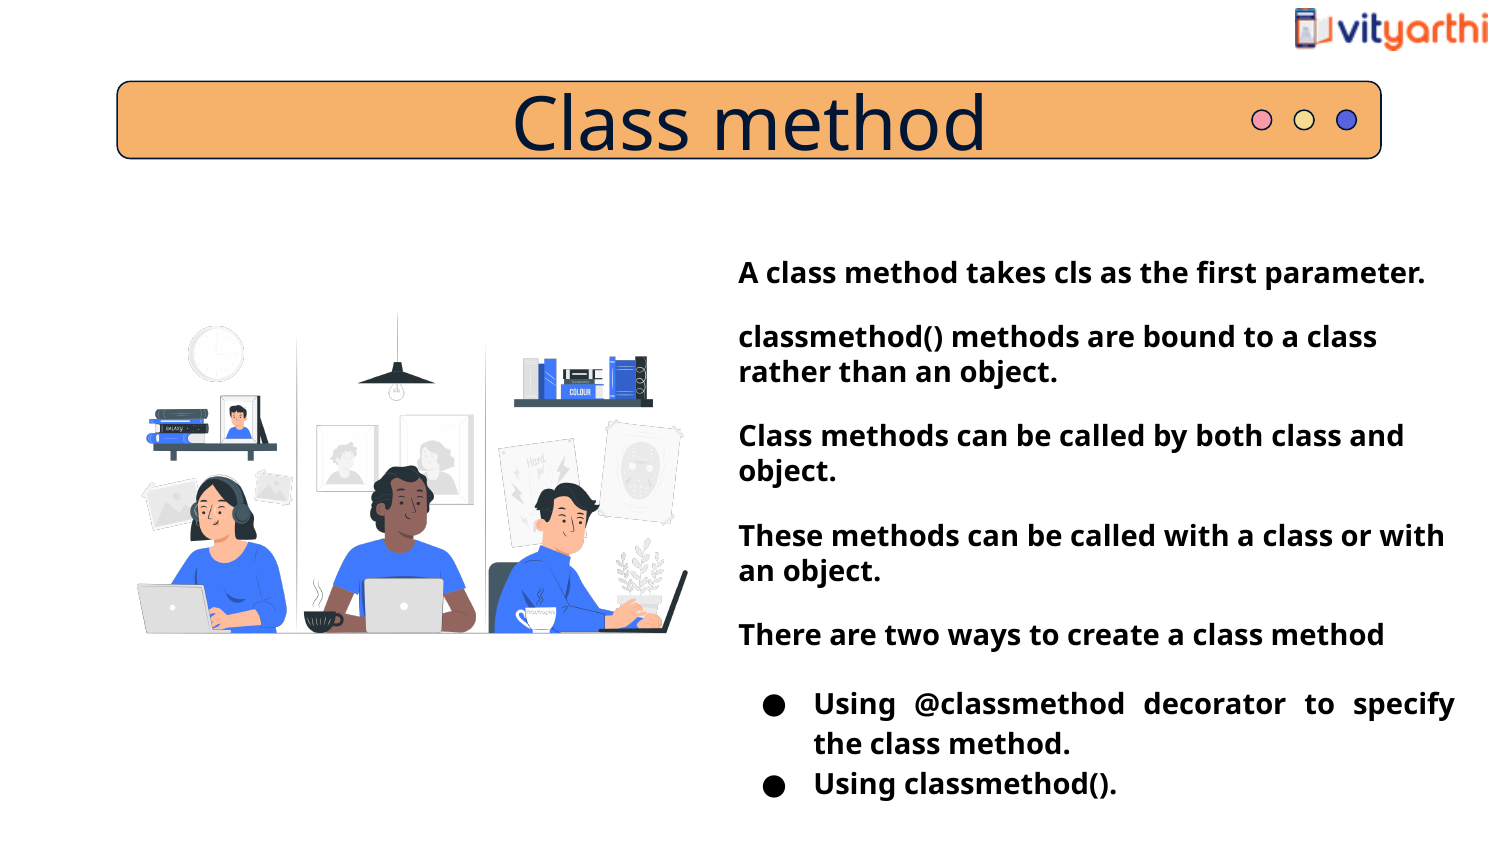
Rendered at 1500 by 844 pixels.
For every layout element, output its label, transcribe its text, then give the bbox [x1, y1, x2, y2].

text_box [117, 81, 223, 159]
text_box Class method [223, 72, 1276, 167]
text_box [1276, 81, 1382, 159]
picture [124, 193, 699, 768]
picture [1295, 8, 1488, 51]
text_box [1251, 109, 1357, 131]
text_box A class method takes cls as the first parameter. classmethod() methods are bound to a class rather than an object. Class methods can be called by both class and object. These methods can be called with a class or with an object. There are two ways to create a class method Using @classmethod decorator to specify the class method. Using classmethod(). [738, 193, 1456, 798]
